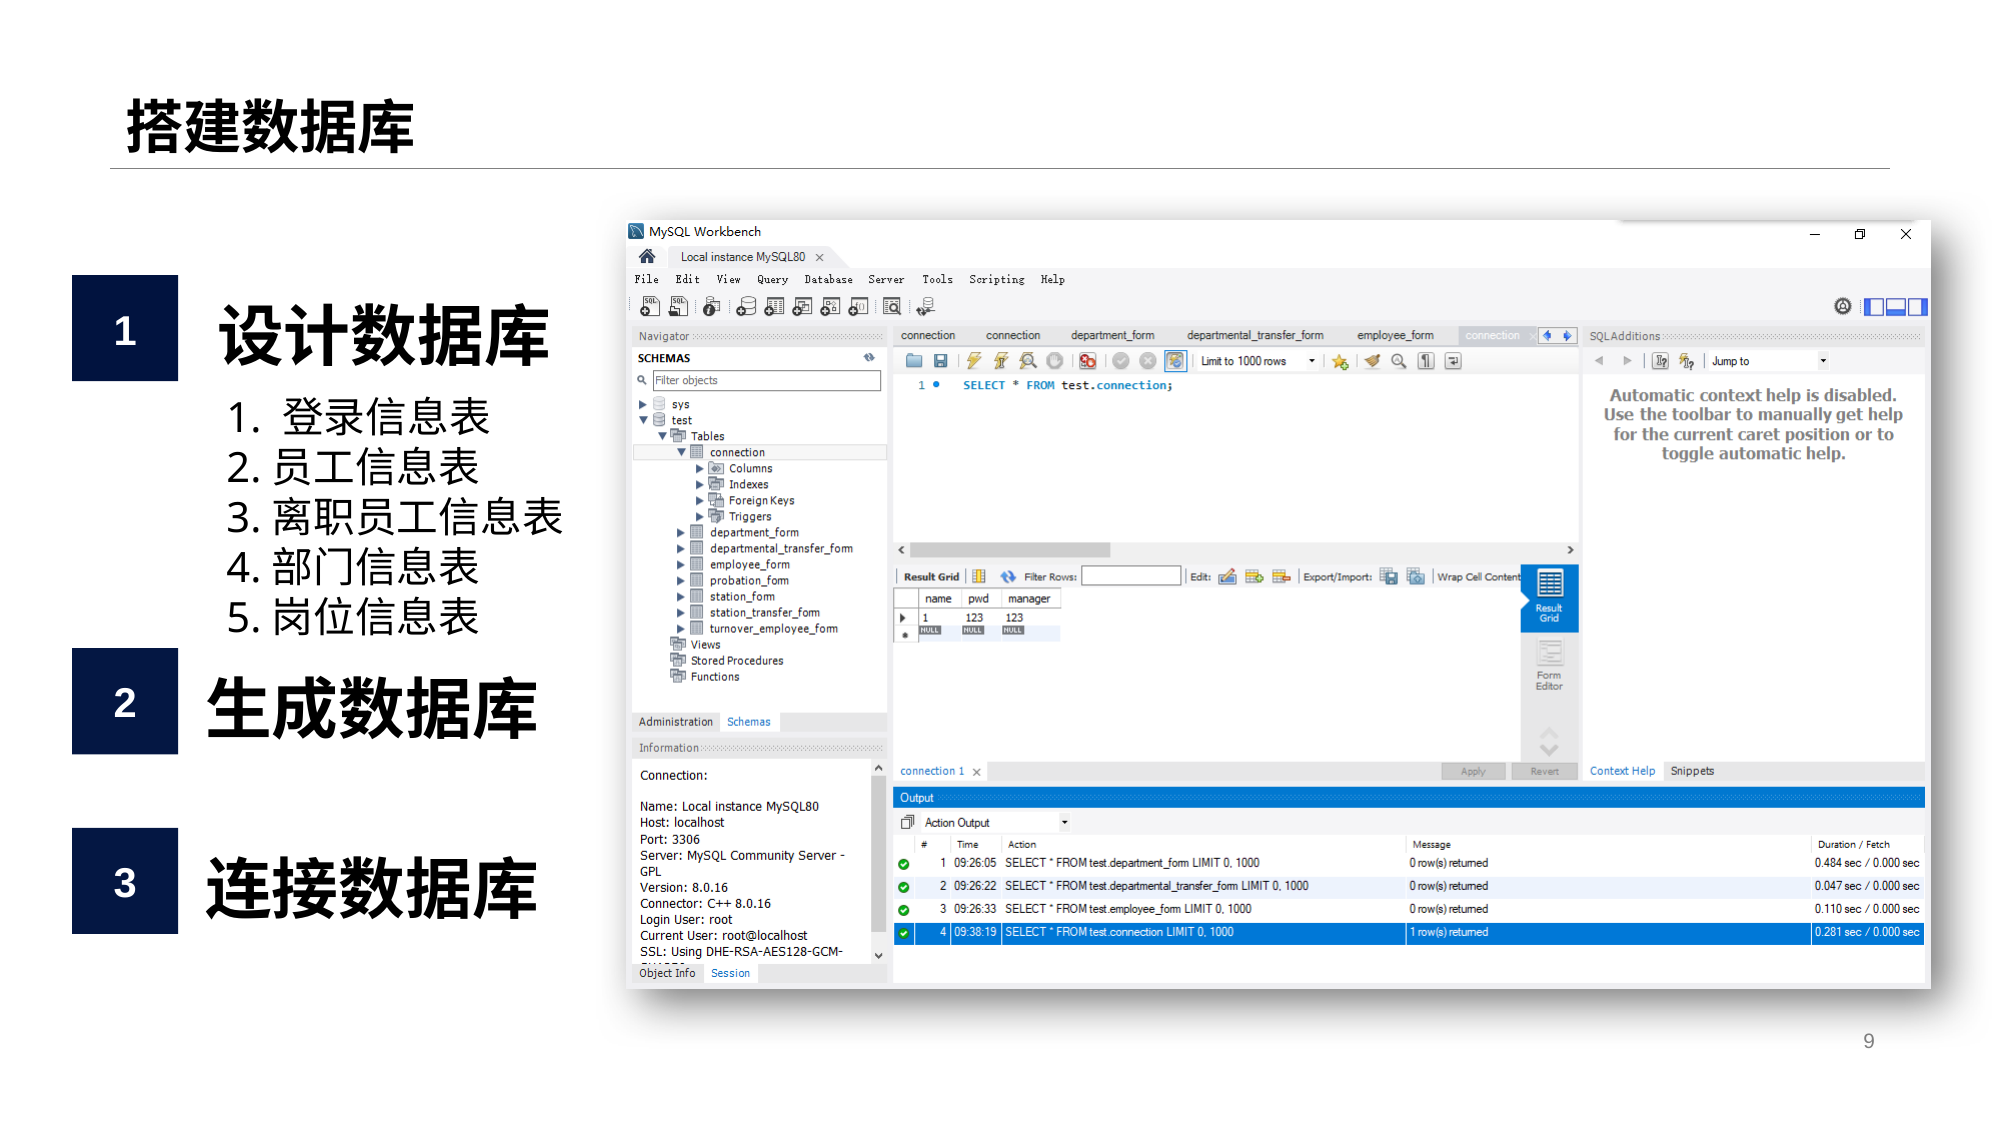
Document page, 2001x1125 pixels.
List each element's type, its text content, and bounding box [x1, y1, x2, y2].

slide_number 9 [1412, 1037, 1890, 1058]
title 搭建数据库 [109, 0, 1890, 169]
picture [626, 220, 1931, 989]
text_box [72, 275, 746, 934]
